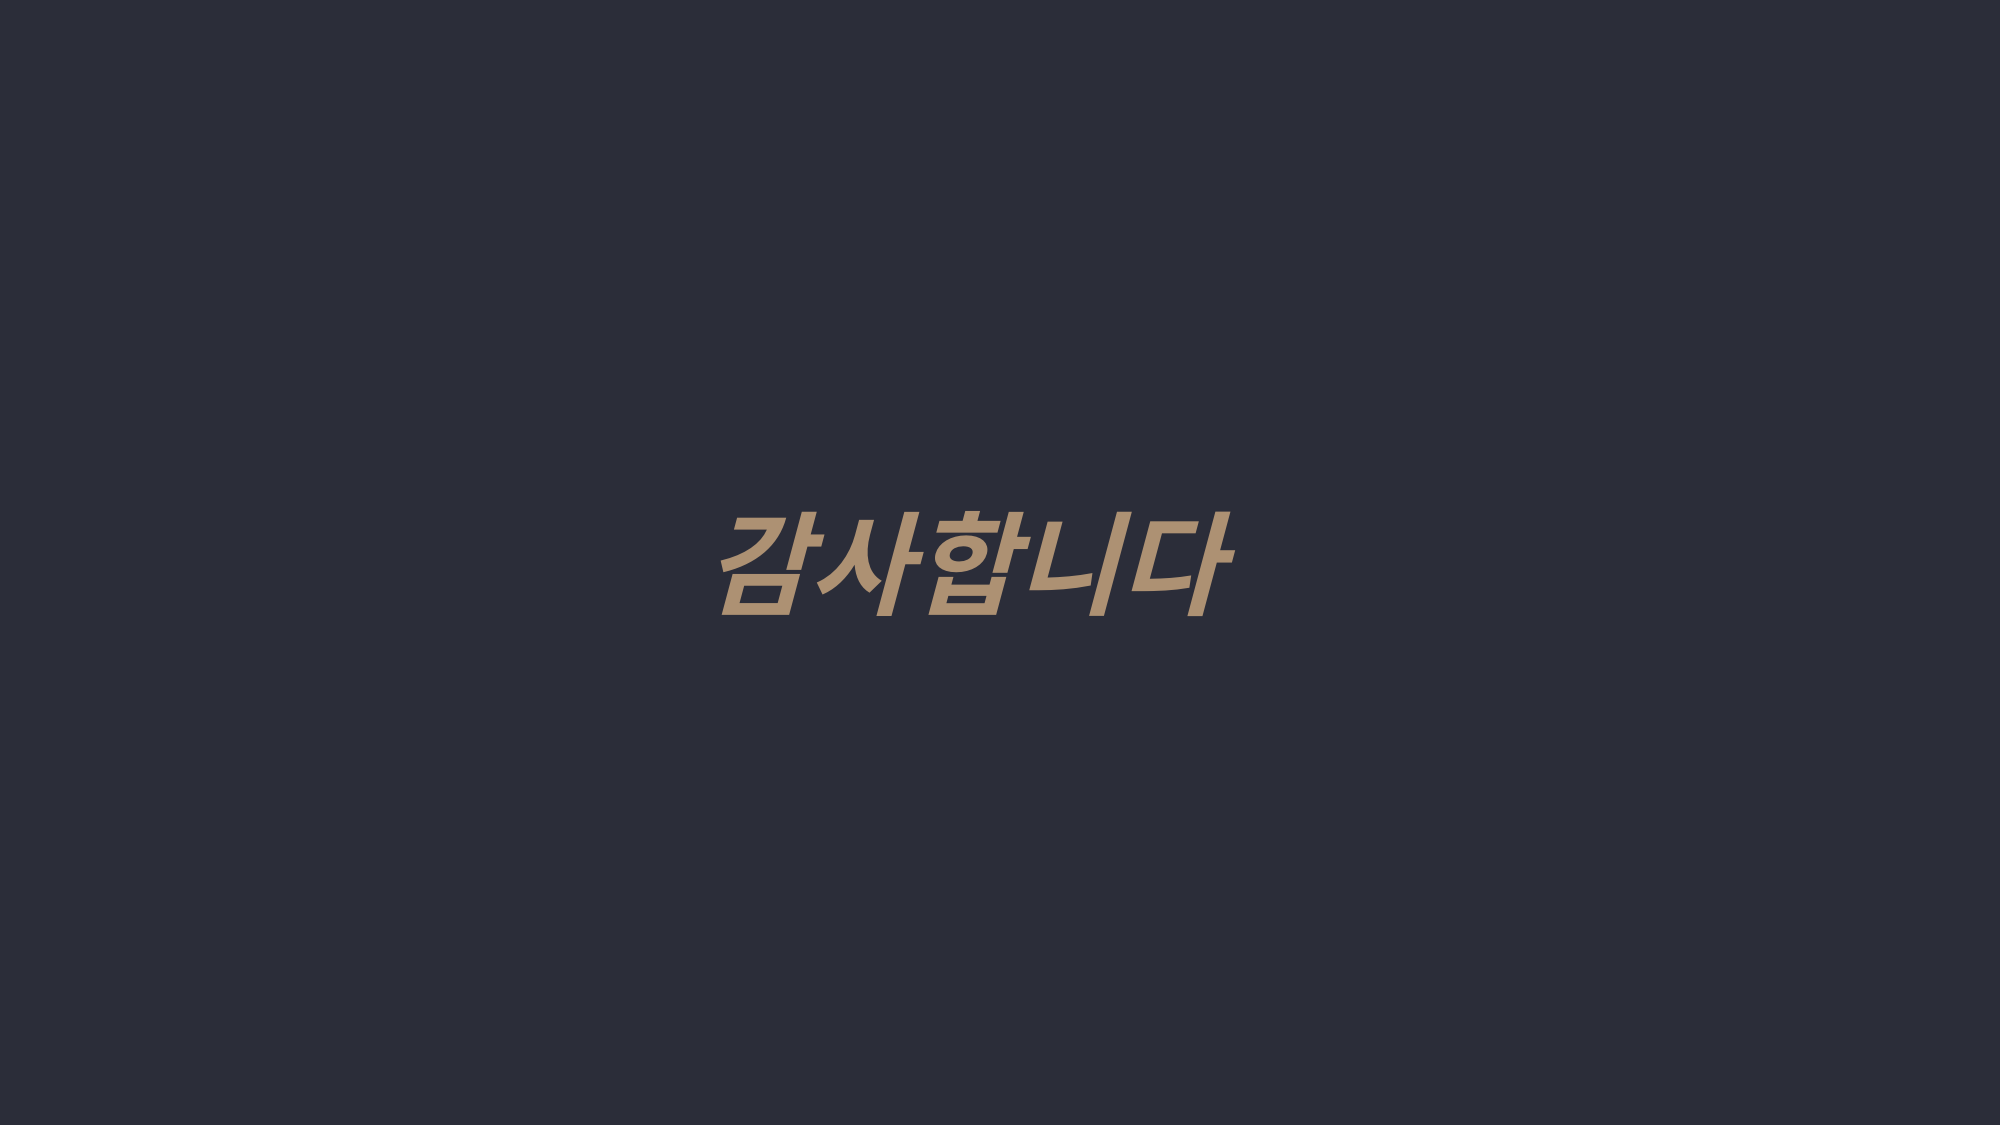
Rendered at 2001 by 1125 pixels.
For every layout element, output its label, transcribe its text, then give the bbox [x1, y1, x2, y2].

text_box 감사합니다 [458, 486, 1469, 637]
